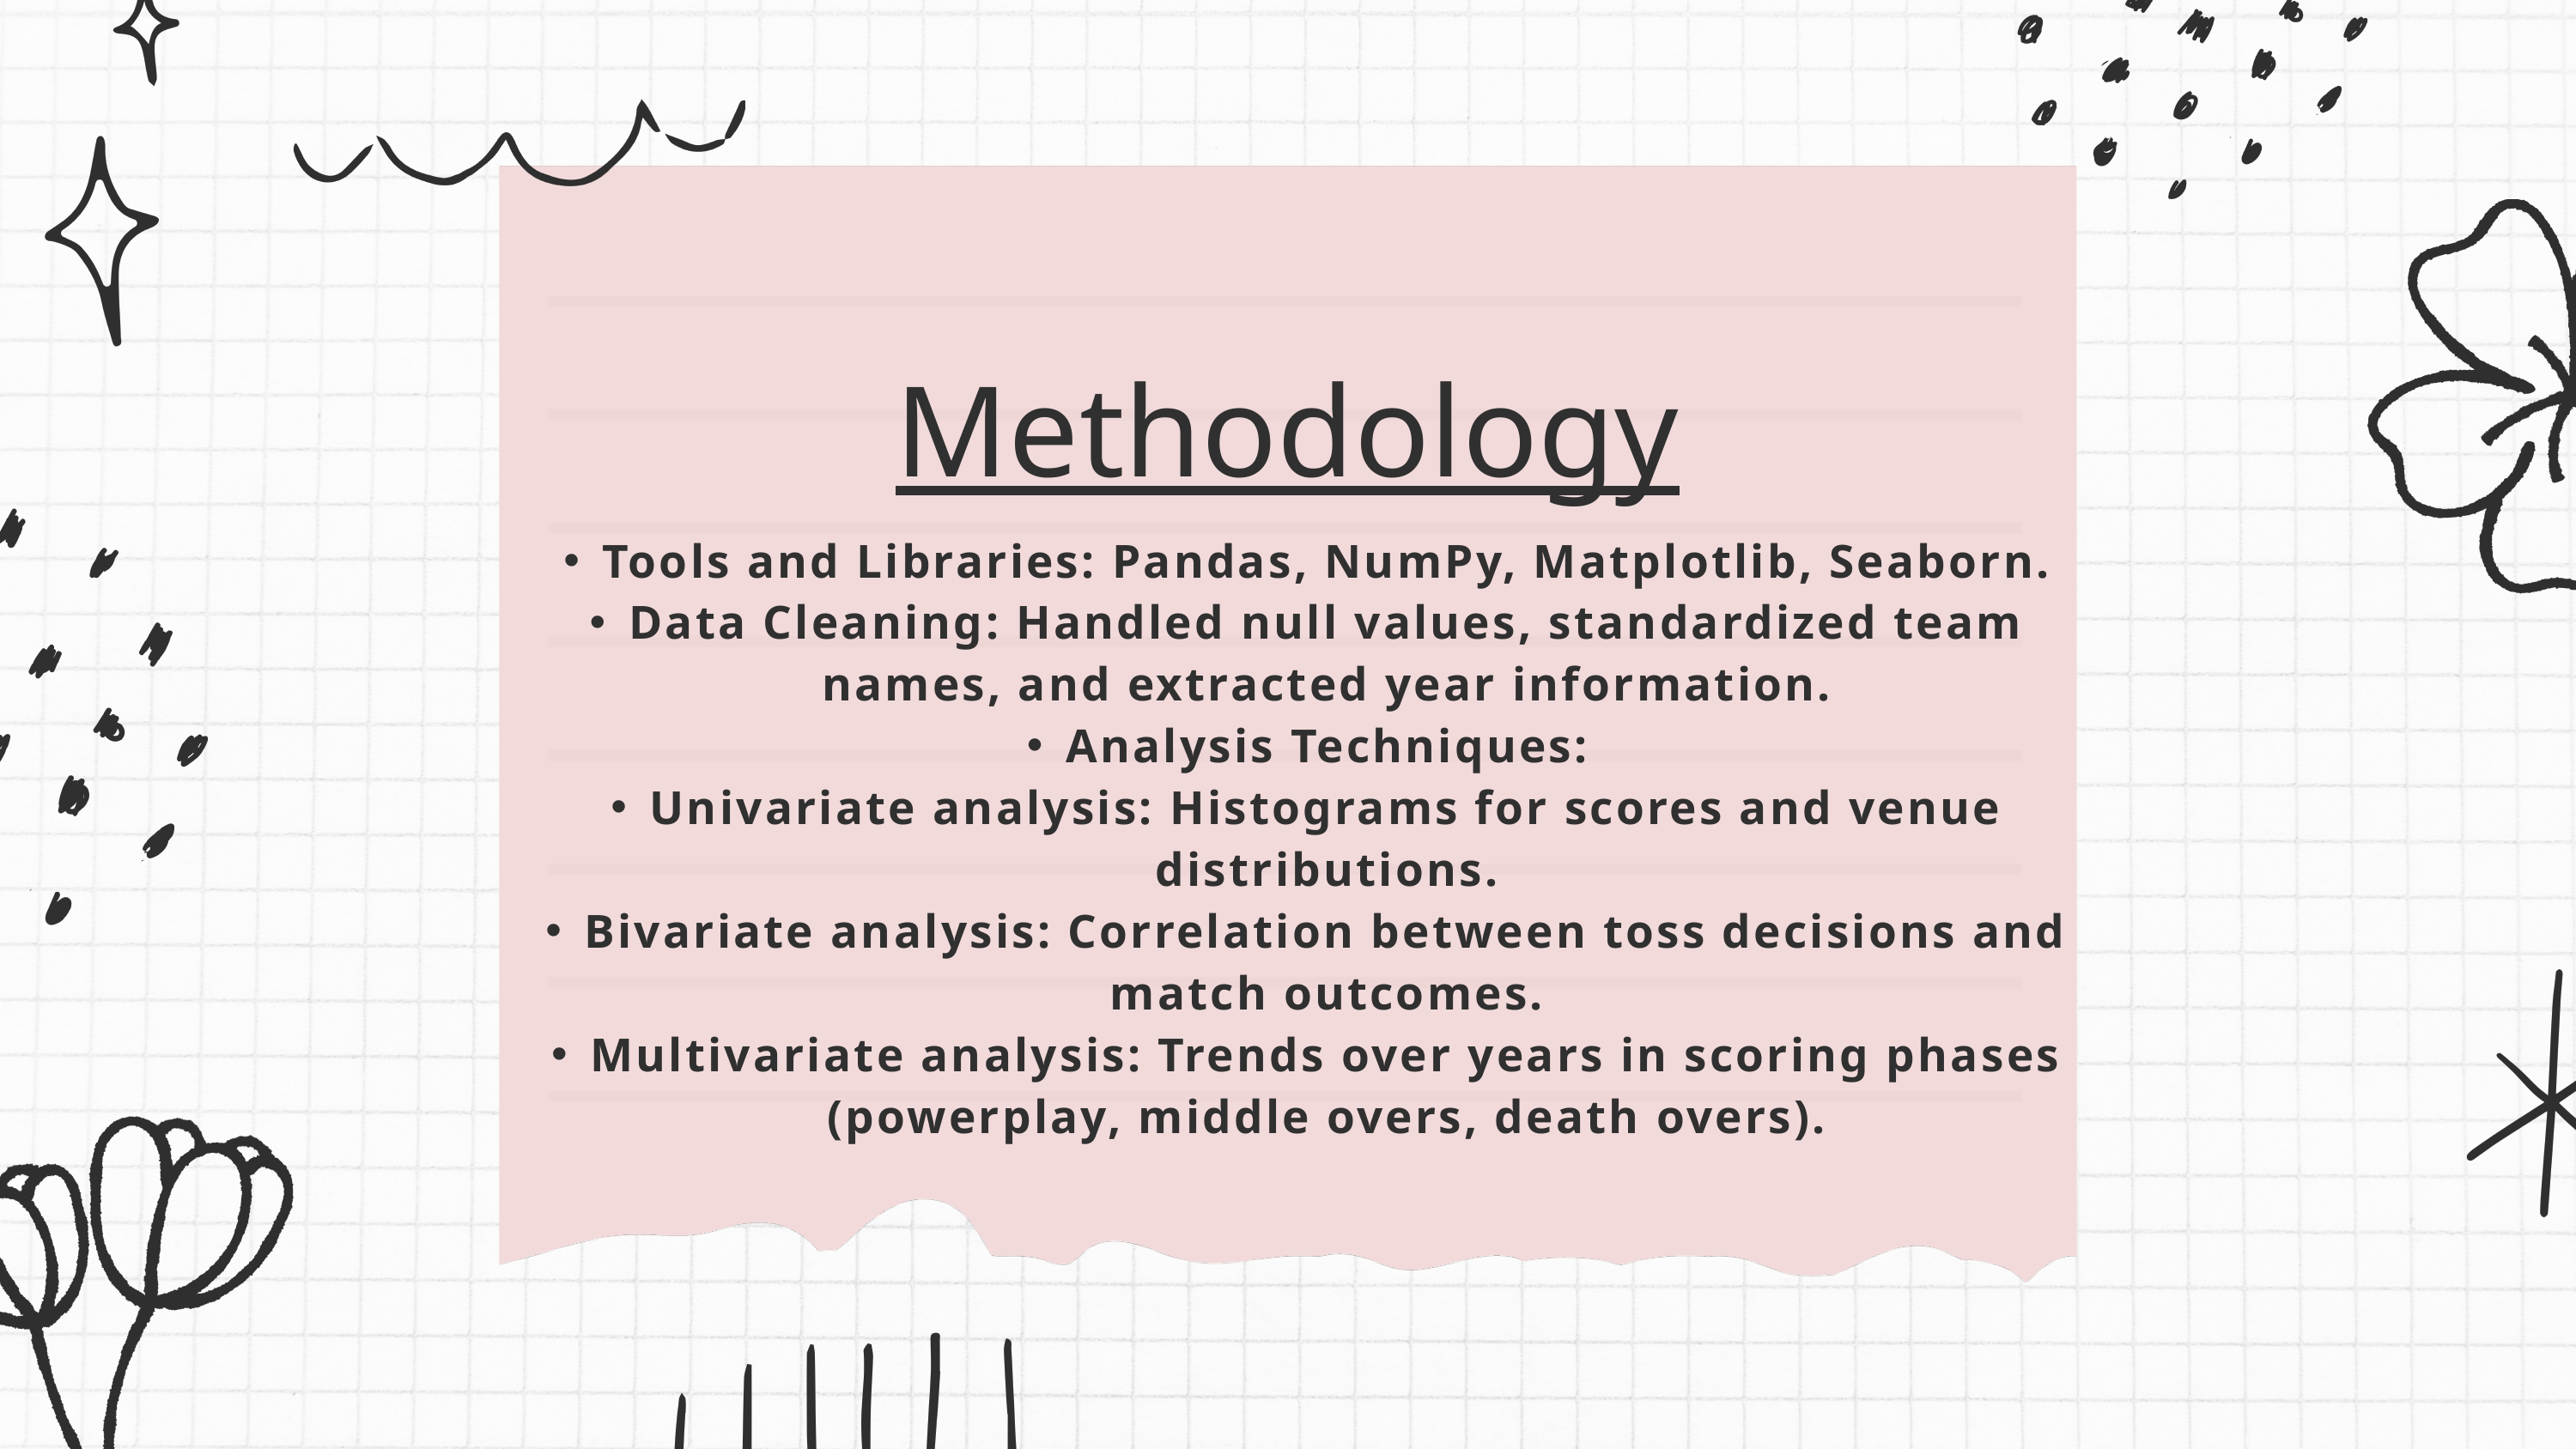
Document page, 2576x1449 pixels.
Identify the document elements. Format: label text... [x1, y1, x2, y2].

text_box [0, 506, 209, 970]
text_box [0, 0, 2576, 1449]
text_box [499, 165, 2077, 524]
text_box [2466, 969, 2576, 1217]
text_box [2367, 199, 2576, 595]
text_box [499, 1204, 2077, 1283]
text_box [2017, 0, 2368, 199]
text_box [43, 0, 180, 348]
text_box [0, 1116, 294, 1449]
text_box [293, 99, 745, 191]
text_box Methodology [584, 367, 1991, 502]
text_box Tools and Libraries: Pandas, NumPy, Matplotlib, Seaborn. Data Cleaning: Handled null values, standardized team names, and extracted year information. Analysis Techniques: Univariate analysis: Histograms for scores and venue distributions. Bivariate analysis: Correlation between toss decisions and match outcomes. Multivariate analysis: Trends over years in scoring phases (powerplay, middle overs, death overs). [499, 524, 2077, 1204]
text_box [671, 1332, 1063, 1449]
